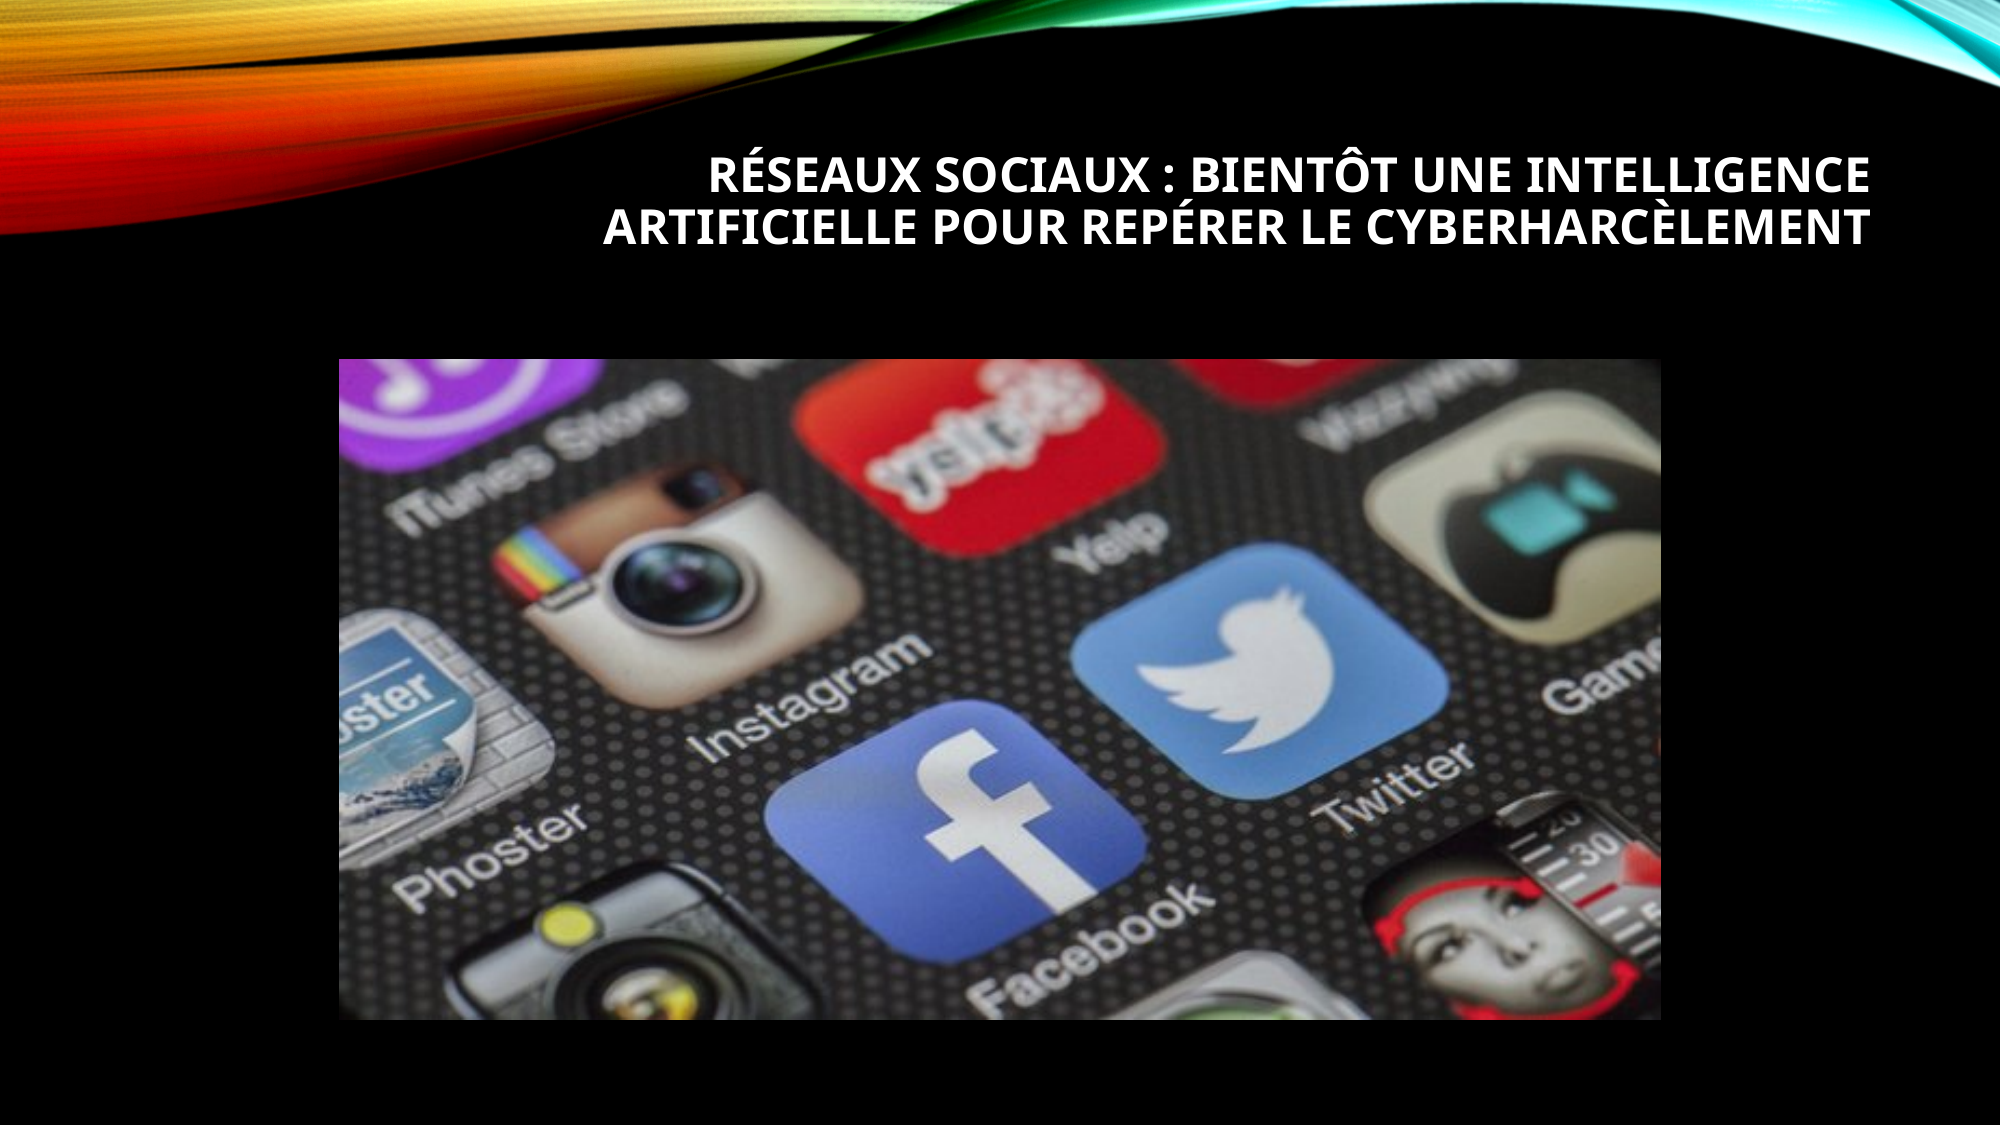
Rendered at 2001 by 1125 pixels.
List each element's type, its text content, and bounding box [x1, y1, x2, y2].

picture [0, 0, 2000, 237]
title Réseaux sociaux : bientôt une intelligence artificielle pour repérer le cyberharcèlement [474, 125, 1888, 338]
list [339, 359, 1661, 1021]
